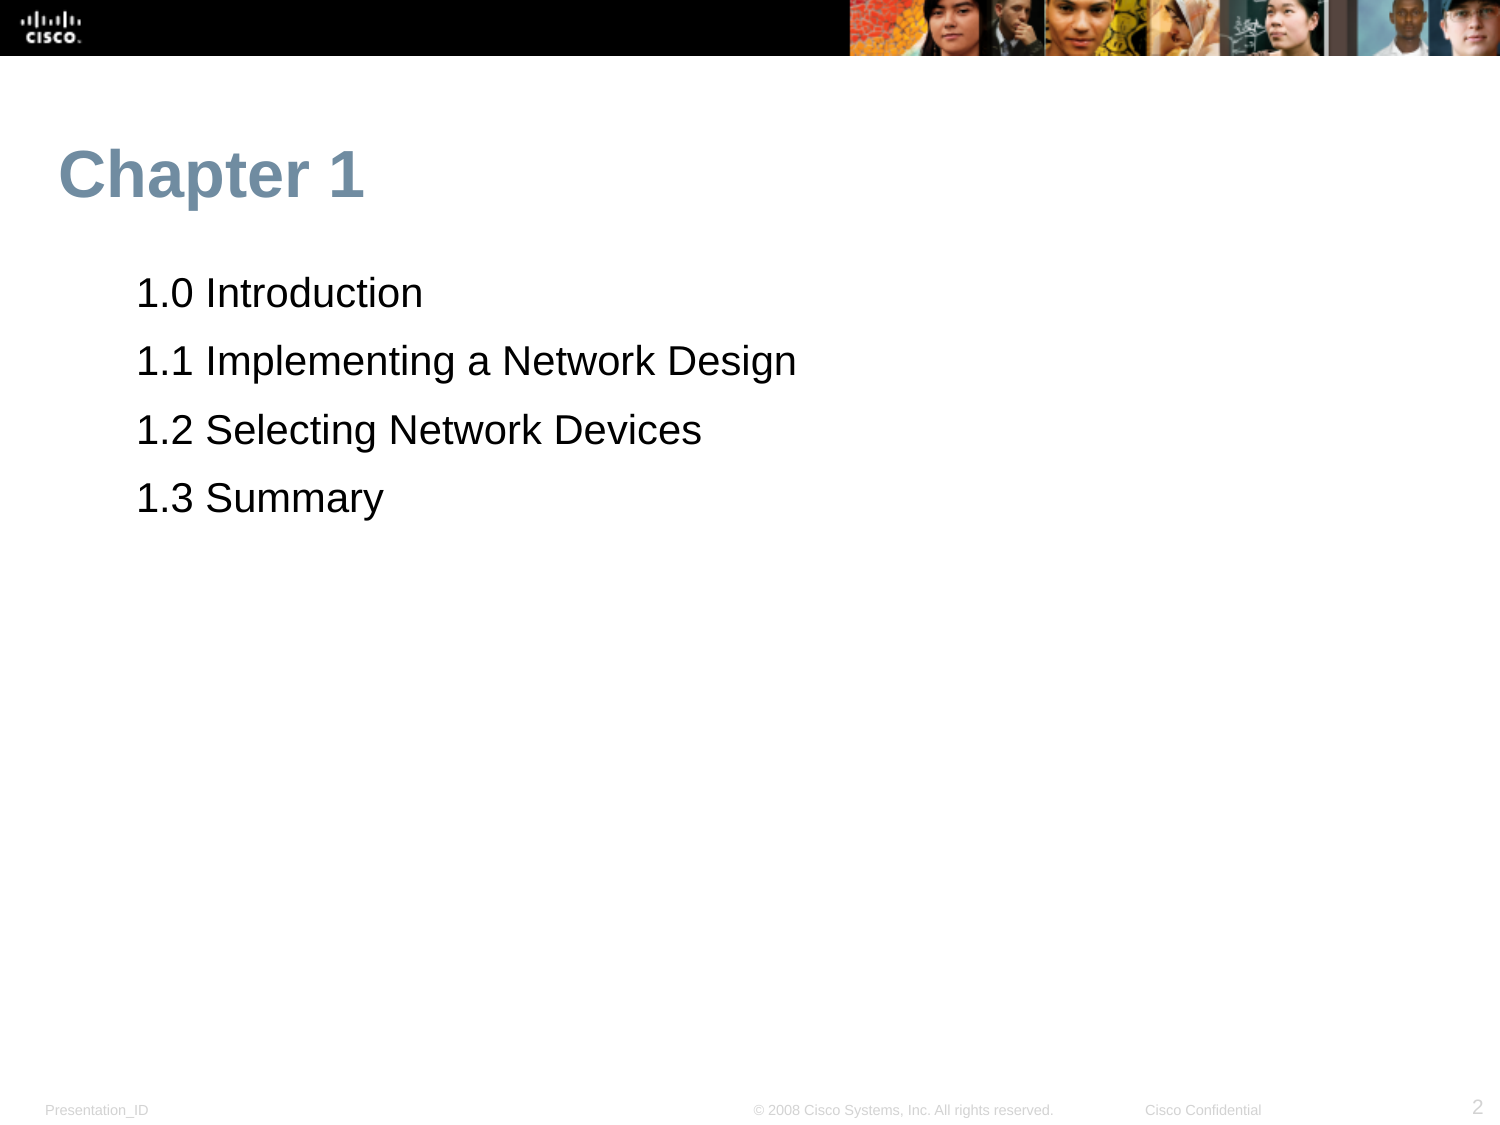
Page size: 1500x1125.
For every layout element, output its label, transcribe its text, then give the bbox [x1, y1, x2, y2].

list 1.0 Introduction 1.1 Implementing a Network Design 1.2 Selecting Network Devices 1.3 Summary [122, 262, 1457, 991]
picture [0, 0, 1500, 56]
title Chapter 1 [44, 80, 1382, 219]
